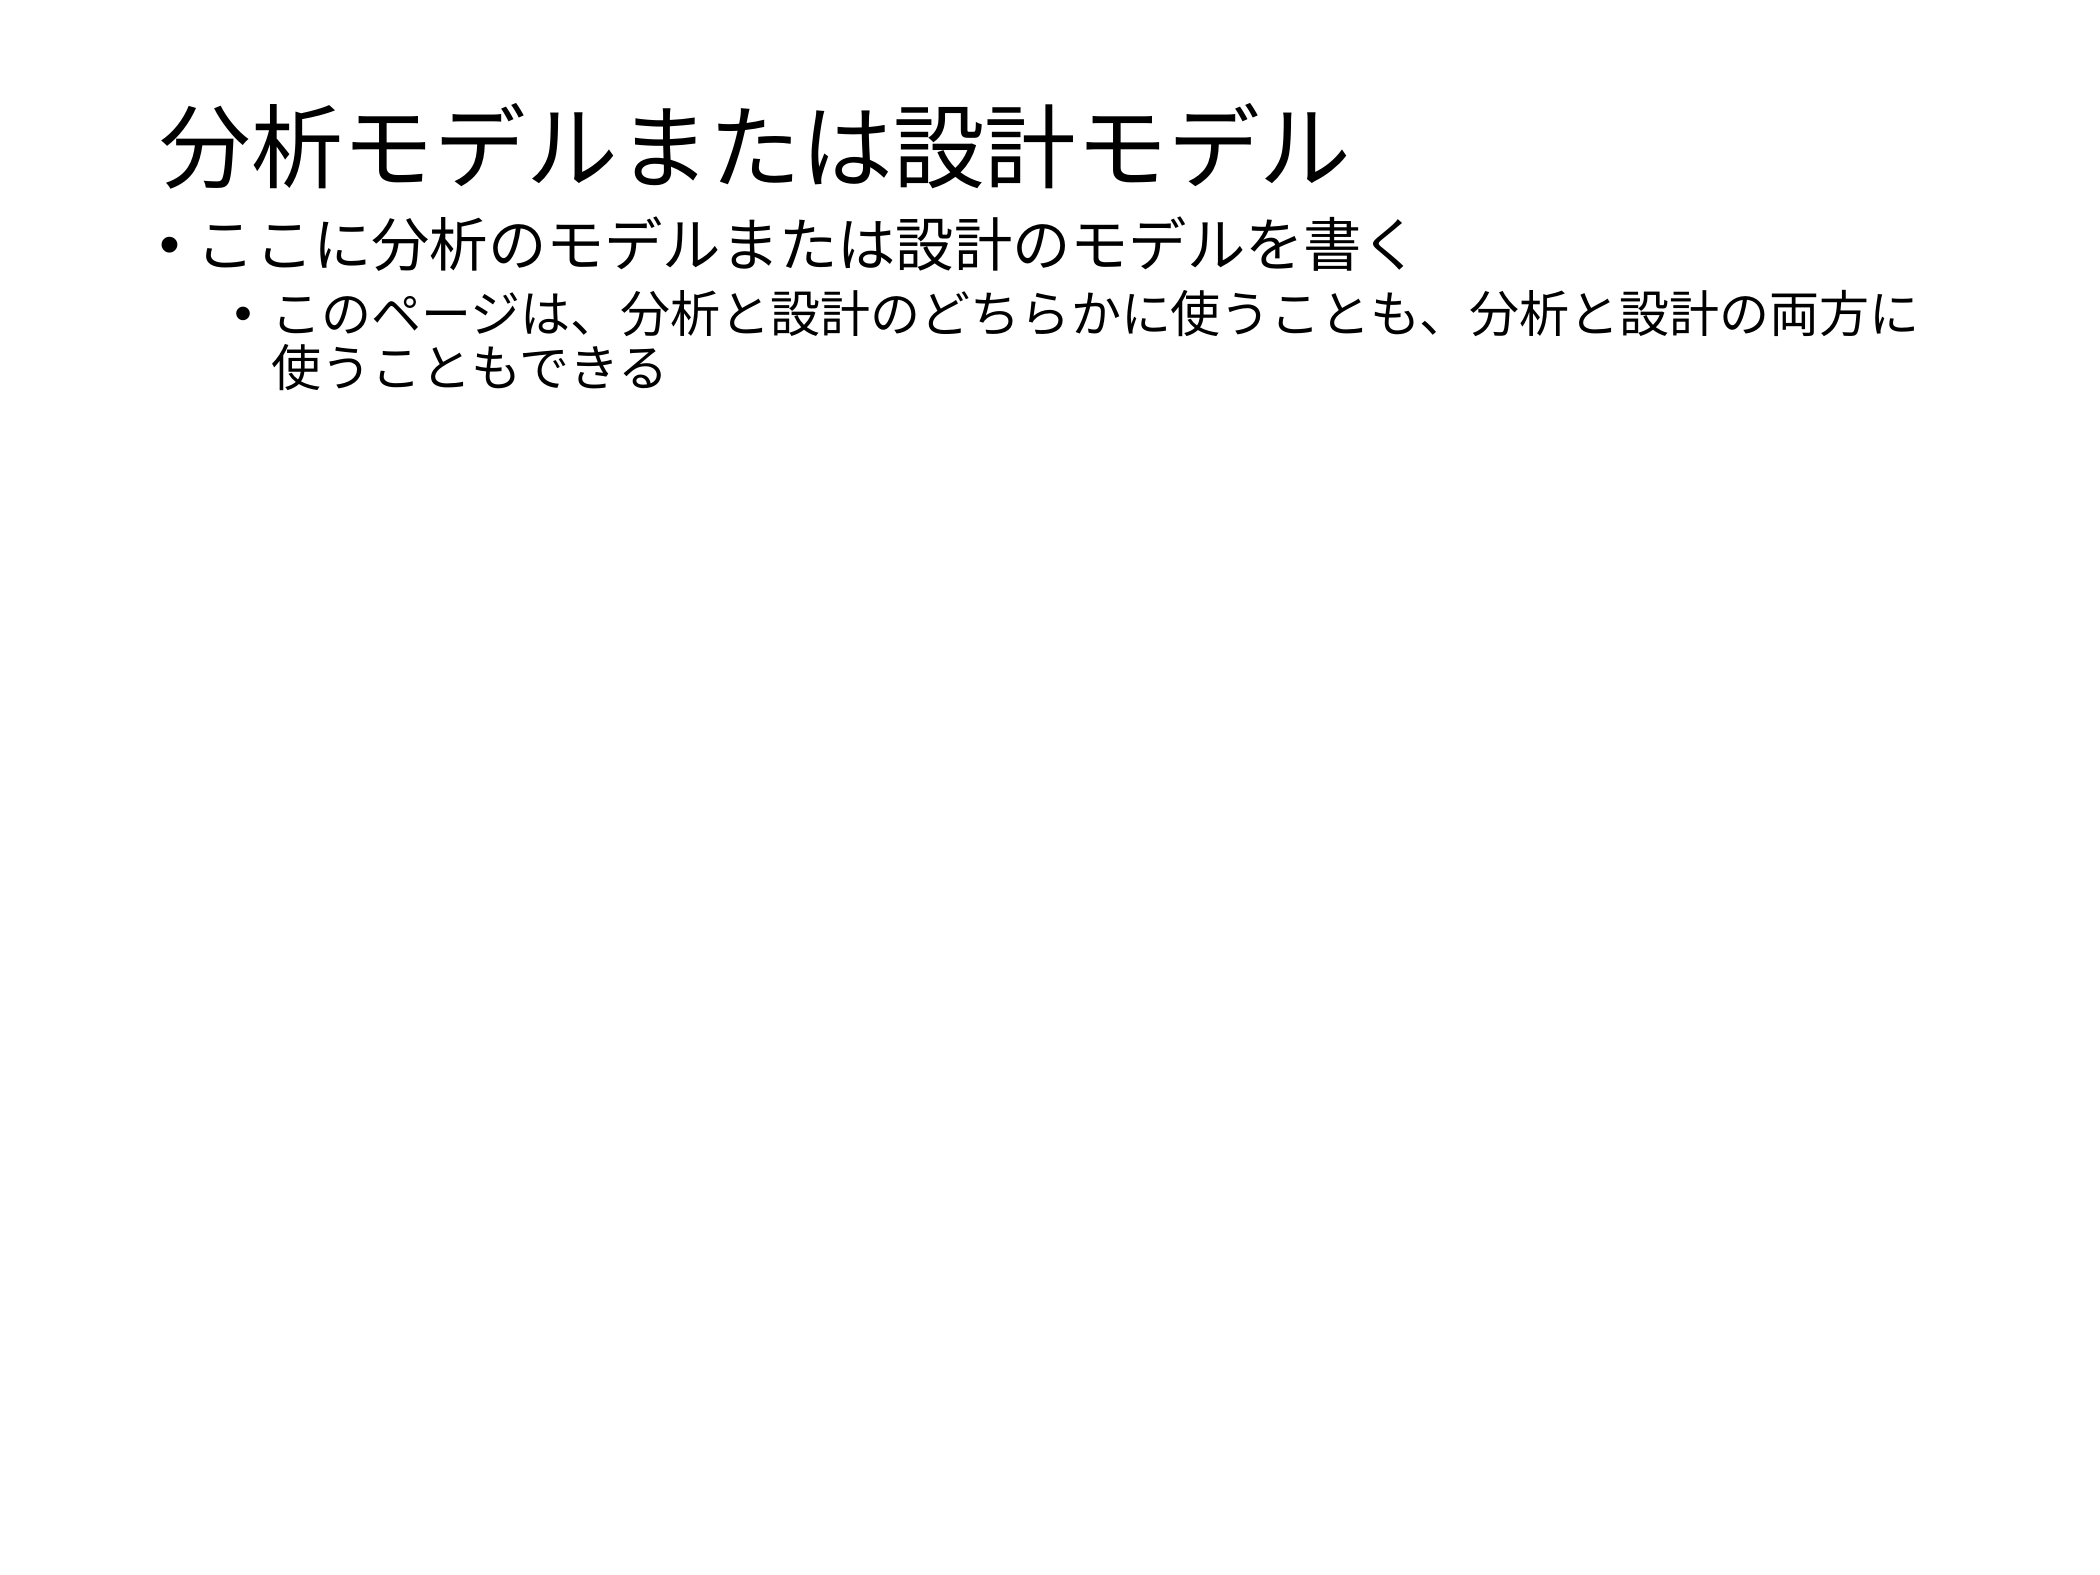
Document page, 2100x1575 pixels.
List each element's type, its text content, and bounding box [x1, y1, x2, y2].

title 分析モデルまたは設計モデル [144, 83, 1956, 208]
list ここに分析のモデルまたは設計のモデルを書く このページは、分析と設計のどちらかに使うことも、分析と設計の両方に使うこともできる [144, 208, 1956, 1532]
